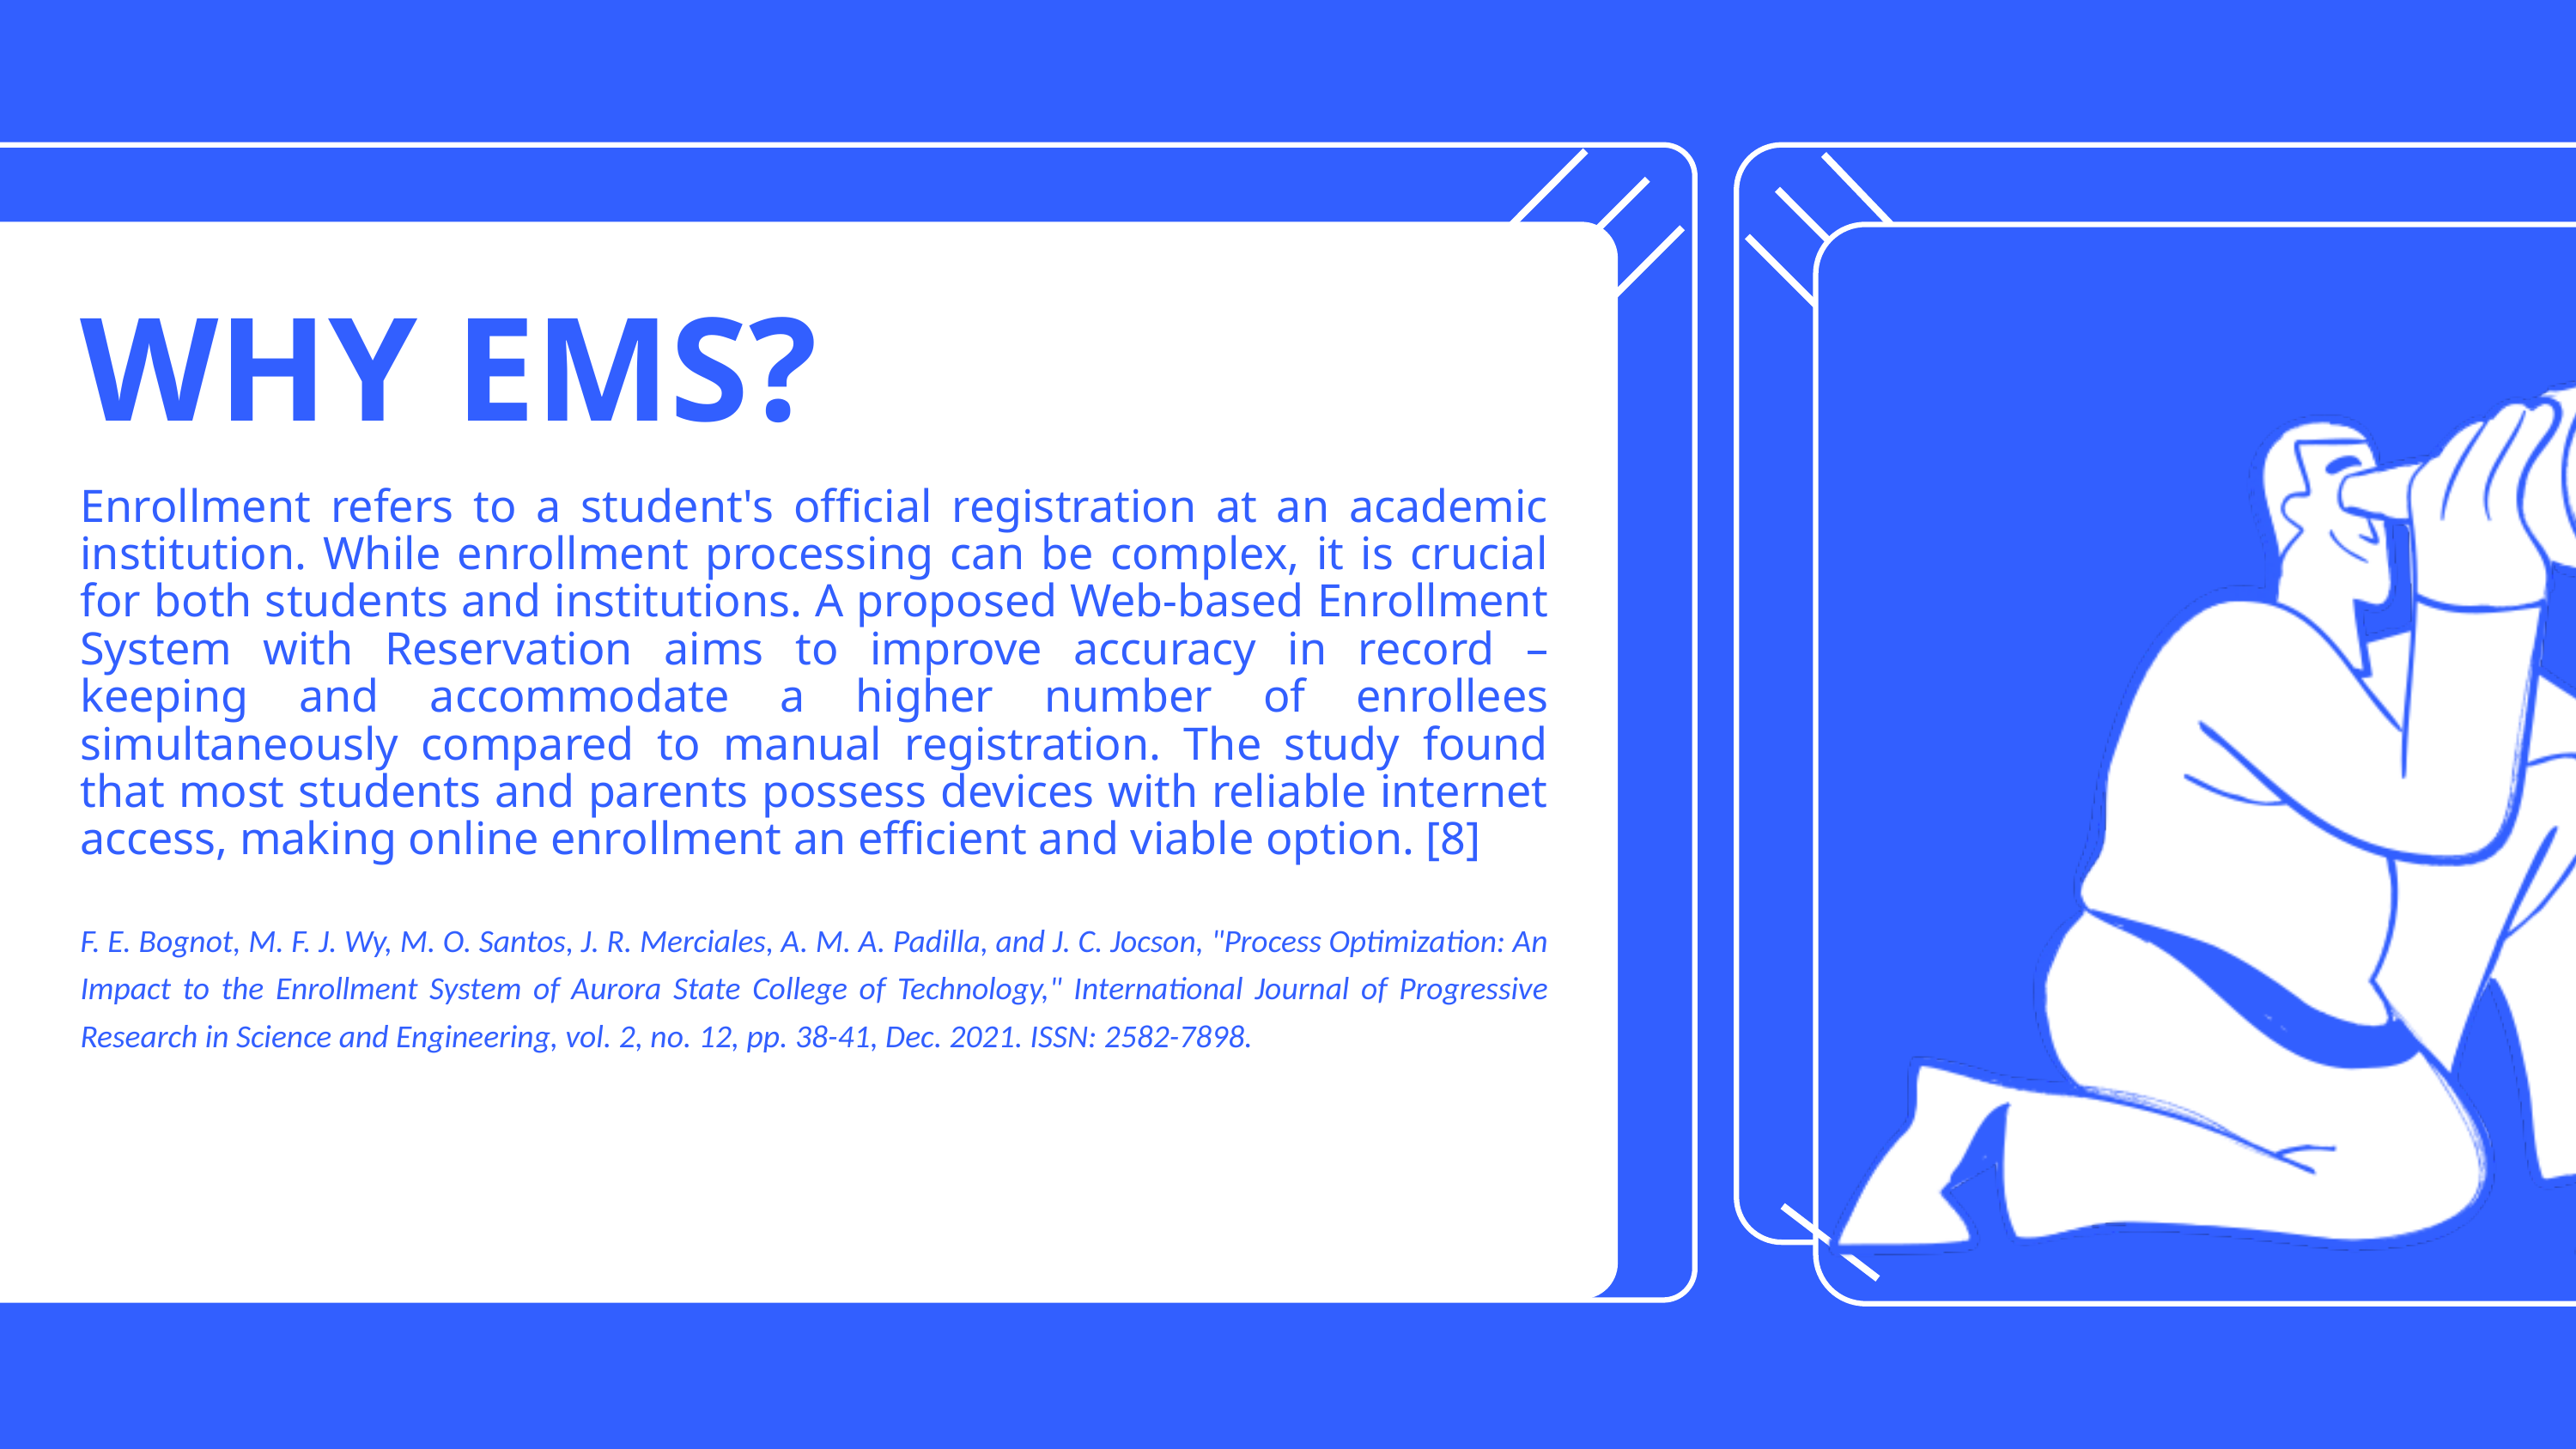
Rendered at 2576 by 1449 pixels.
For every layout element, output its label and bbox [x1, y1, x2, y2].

text_box [1735, 144, 2576, 1304]
text_box [0, 144, 1696, 1300]
text_box [1729, 1302, 2576, 1313]
text_box [0, 142, 1702, 1310]
